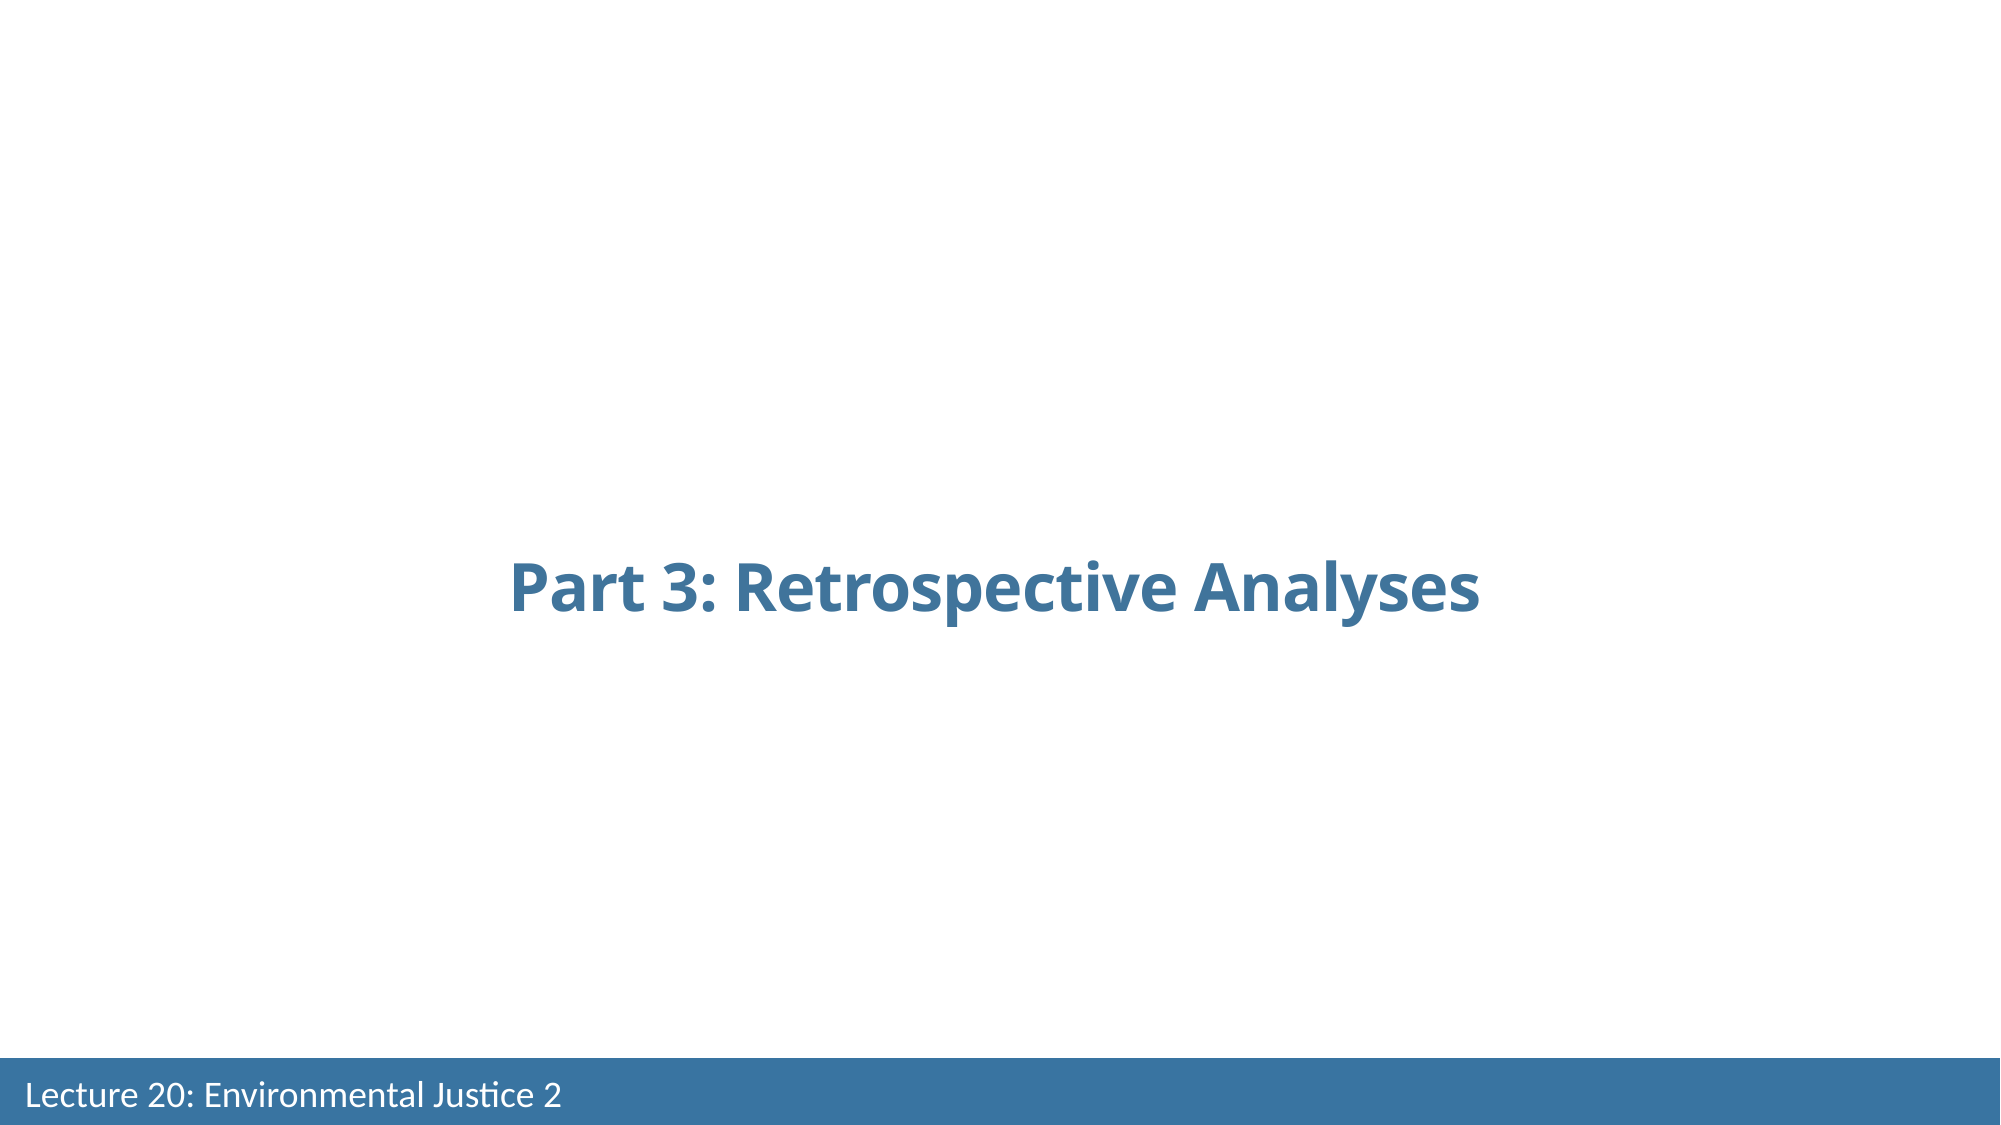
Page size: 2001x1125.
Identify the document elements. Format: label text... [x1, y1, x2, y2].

title Part 3: Retrospective Analyses [170, 394, 1820, 633]
